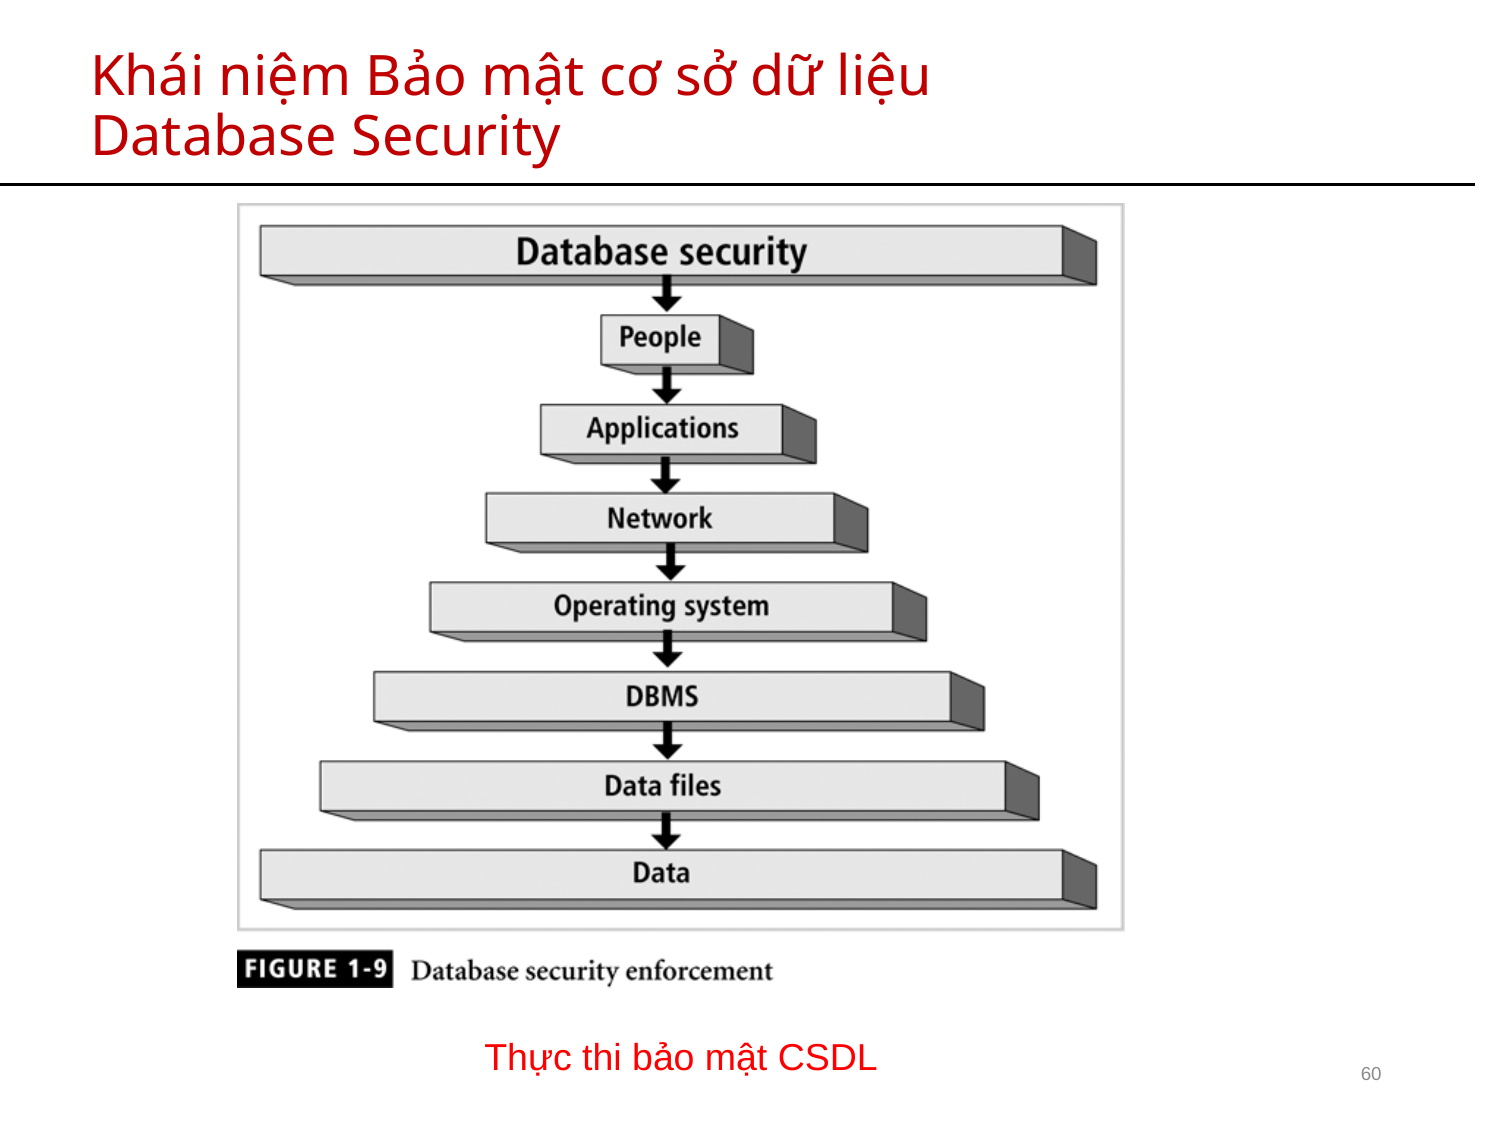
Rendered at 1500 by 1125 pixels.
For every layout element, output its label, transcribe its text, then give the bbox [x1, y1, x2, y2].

title Khái niệm Bảo mật cơ sở dữ liệu Database Security [75, 39, 1500, 175]
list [237, 203, 1125, 988]
slide_number 60 [1059, 1042, 1397, 1103]
text_box Thực thi bảo mật CSDL [469, 1025, 893, 1086]
